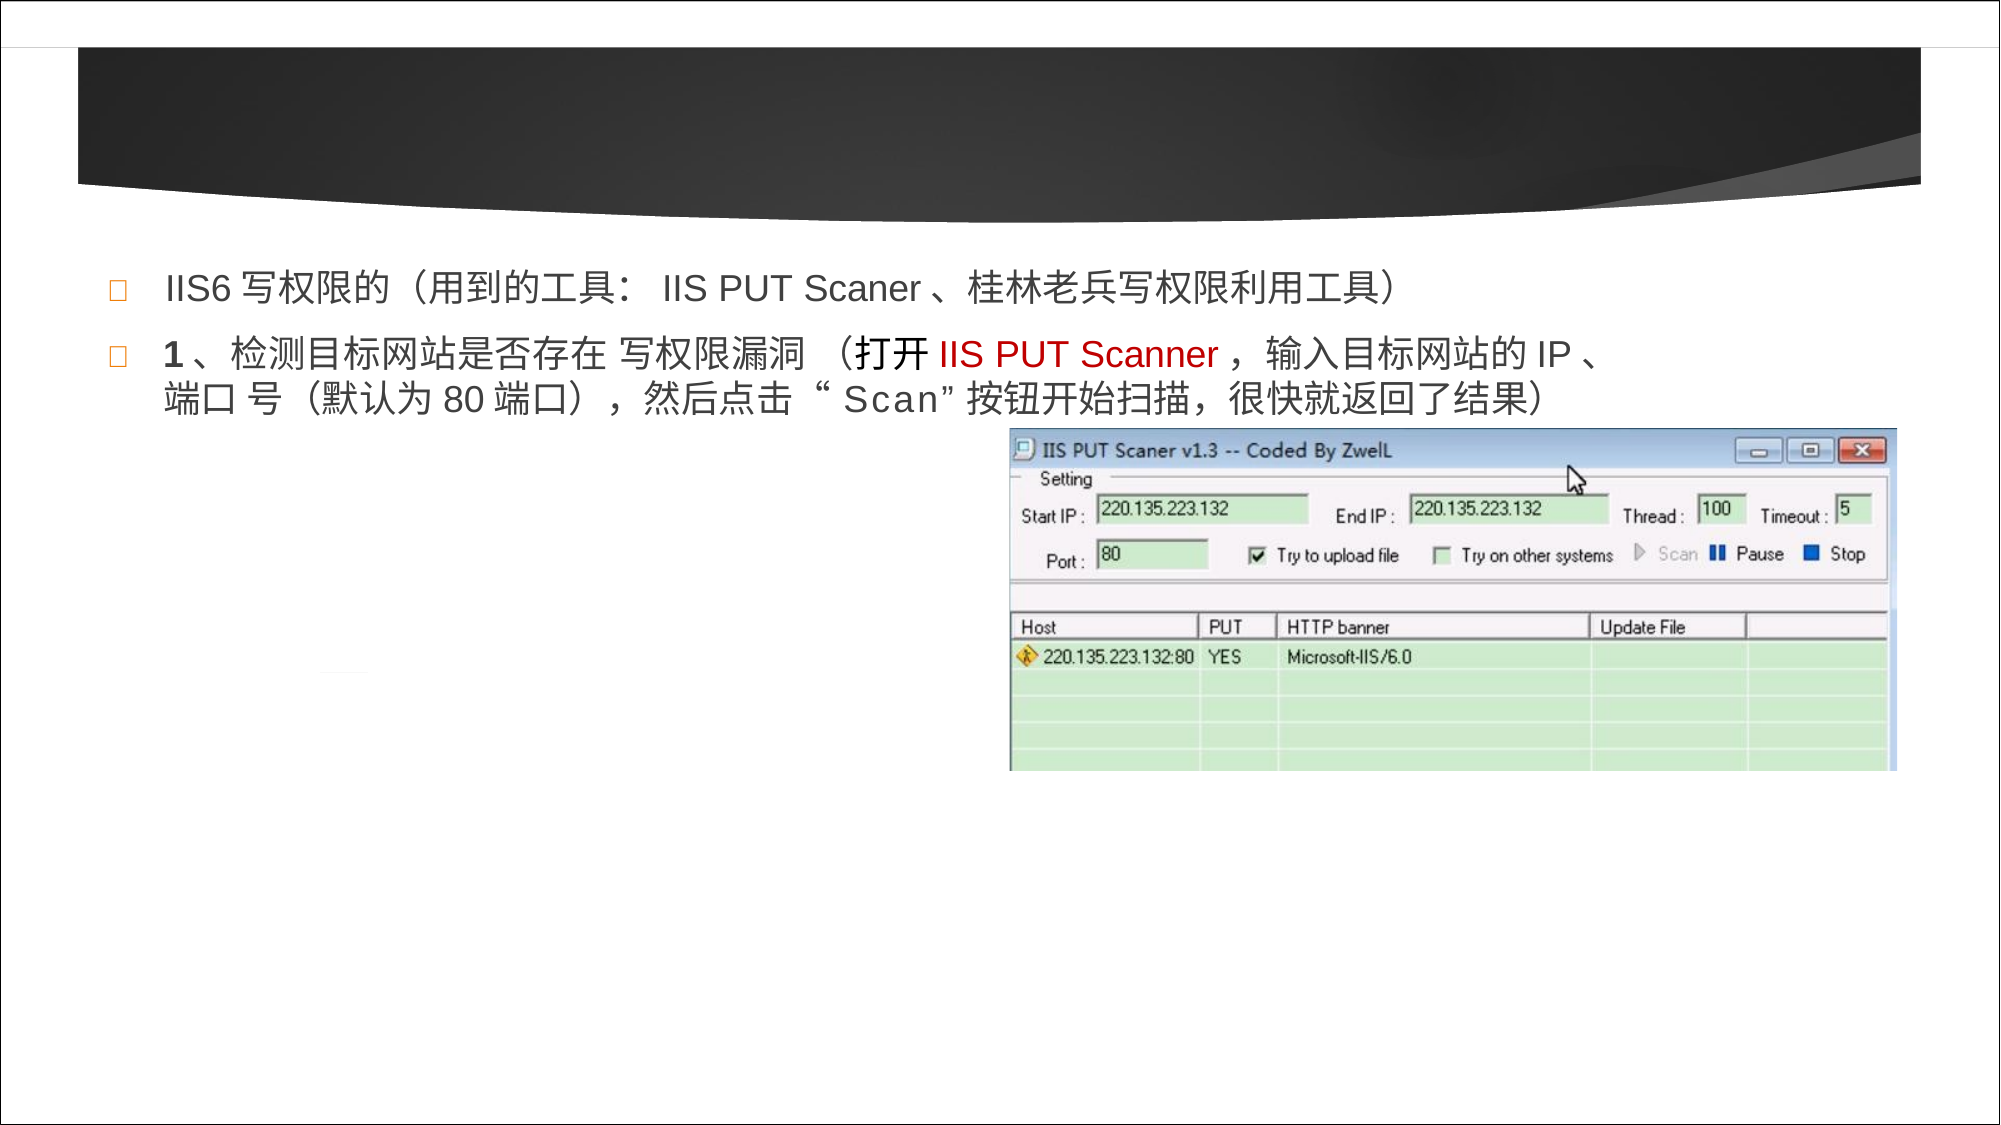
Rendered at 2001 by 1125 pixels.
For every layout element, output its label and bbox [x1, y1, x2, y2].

text_box [0, 0, 2000, 1125]
